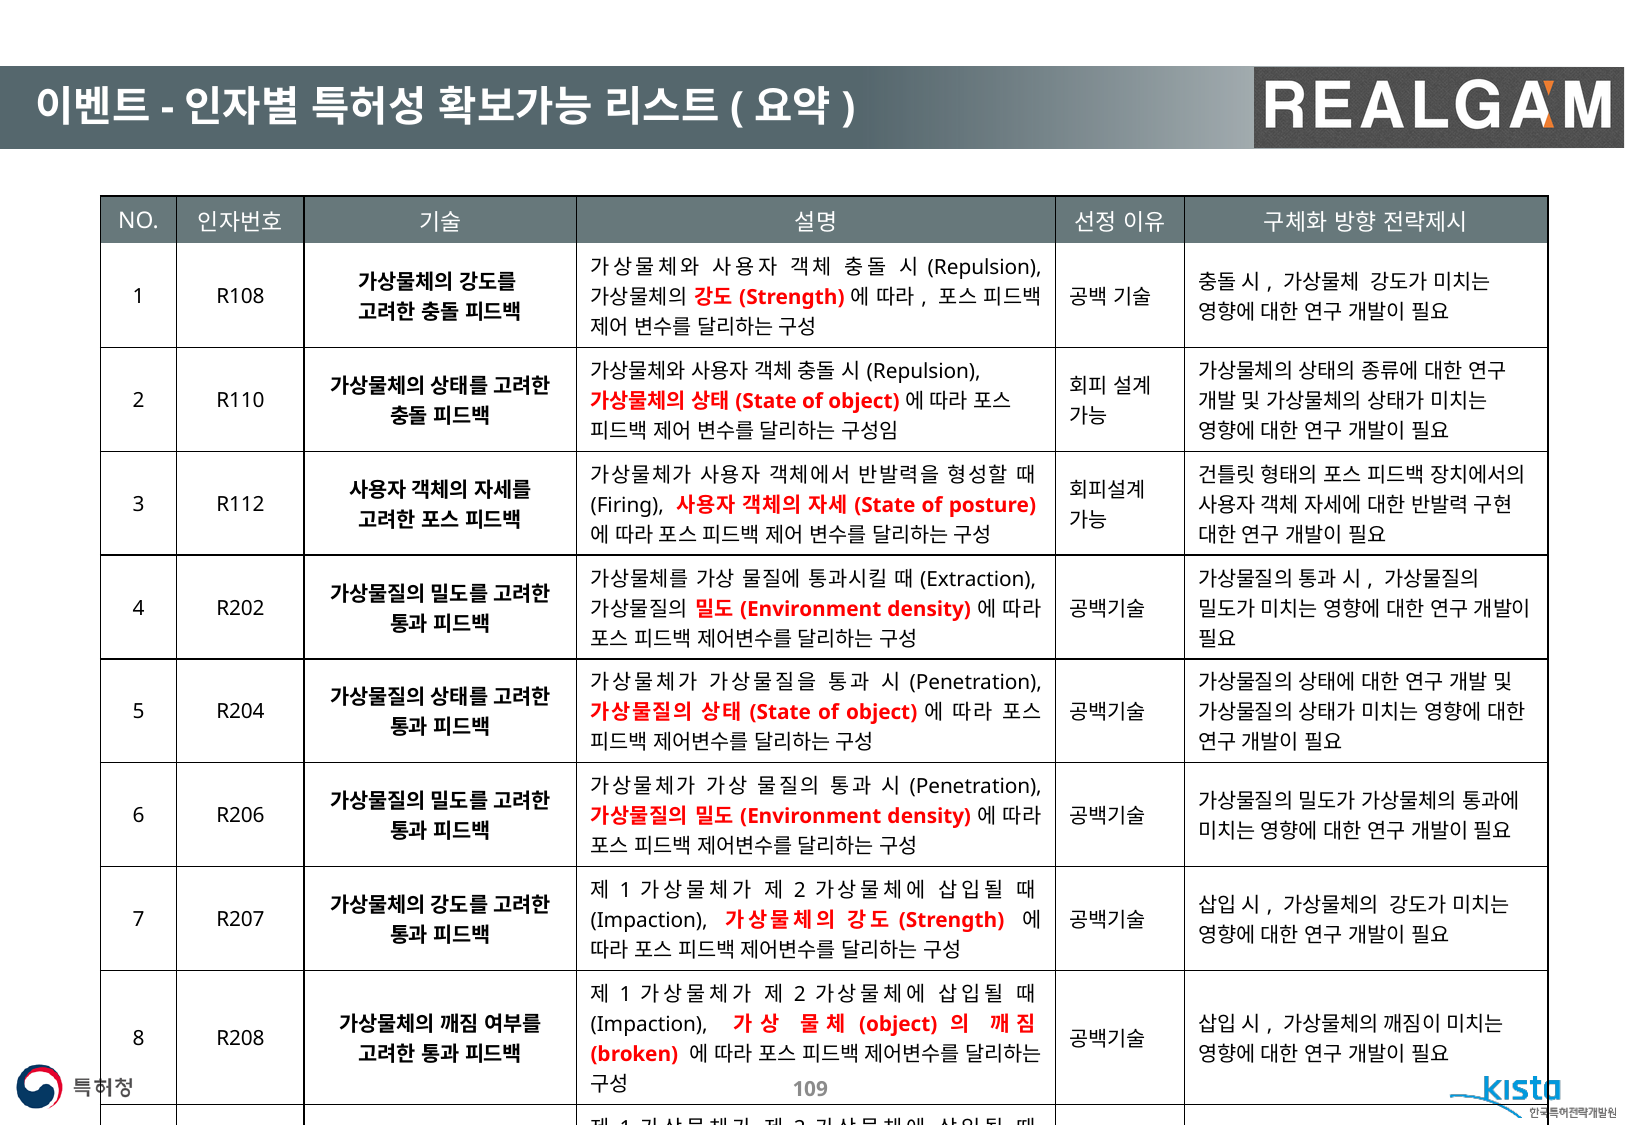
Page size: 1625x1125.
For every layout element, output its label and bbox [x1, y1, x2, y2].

table_cell [1185, 452, 1547, 554]
picture [10, 1058, 100, 1116]
table_cell [101, 867, 176, 970]
table_cell [177, 971, 303, 1104]
table_cell [1056, 971, 1184, 1104]
table_cell [101, 763, 176, 866]
table_cell [1056, 556, 1184, 658]
picture [1254, 67, 1625, 148]
table_cell [101, 971, 176, 1104]
table_cell [577, 1105, 1055, 1125]
table_header [577, 197, 1055, 243]
table_cell [577, 660, 1055, 762]
table_cell [101, 1105, 176, 1125]
table_cell [577, 348, 1055, 451]
table_cell [305, 660, 576, 762]
table_cell [305, 348, 576, 451]
table_cell [101, 556, 176, 658]
picture [1549, 1085, 1555, 1096]
table_cell [177, 452, 303, 554]
table_cell [305, 556, 576, 658]
table_cell [1185, 348, 1547, 451]
table_cell [177, 243, 303, 347]
table_cell [1056, 348, 1184, 451]
table_cell [305, 452, 576, 554]
table_header [305, 197, 576, 243]
table_cell [577, 867, 1055, 970]
table_cell [1185, 1105, 1547, 1125]
table_cell [177, 556, 303, 658]
table_cell [1056, 1105, 1184, 1125]
table_cell [1056, 660, 1184, 762]
table_cell [305, 1105, 576, 1125]
picture [1549, 1076, 1616, 1118]
table_header [177, 197, 303, 243]
table_cell [1056, 867, 1184, 970]
table_cell [1185, 243, 1547, 347]
table_cell [305, 971, 576, 1104]
table_header [101, 197, 176, 243]
table_header [1185, 197, 1547, 243]
table_cell [577, 556, 1055, 658]
table_header [1056, 197, 1184, 243]
table_cell [577, 243, 1055, 347]
table_cell [577, 971, 1055, 1104]
table_cell [1056, 763, 1184, 866]
table_cell [177, 867, 303, 970]
table_cell [177, 660, 303, 762]
table_cell [101, 452, 176, 554]
table_cell [1185, 971, 1547, 1104]
table_cell [305, 243, 576, 347]
table_cell [177, 763, 303, 866]
list [20, 72, 1533, 144]
table_cell [1185, 763, 1547, 866]
table_cell [1056, 452, 1184, 554]
table_cell [305, 763, 576, 866]
table_cell [101, 243, 176, 347]
table_cell [177, 348, 303, 451]
table_cell [101, 660, 176, 762]
table_cell [305, 867, 576, 970]
table_cell [1185, 867, 1547, 970]
table_cell [1185, 556, 1547, 658]
table_cell [1185, 660, 1547, 762]
table_cell [177, 1105, 303, 1125]
table_cell [577, 452, 1055, 554]
table_cell [101, 348, 176, 451]
table_cell [1056, 243, 1184, 347]
table_cell [577, 763, 1055, 866]
